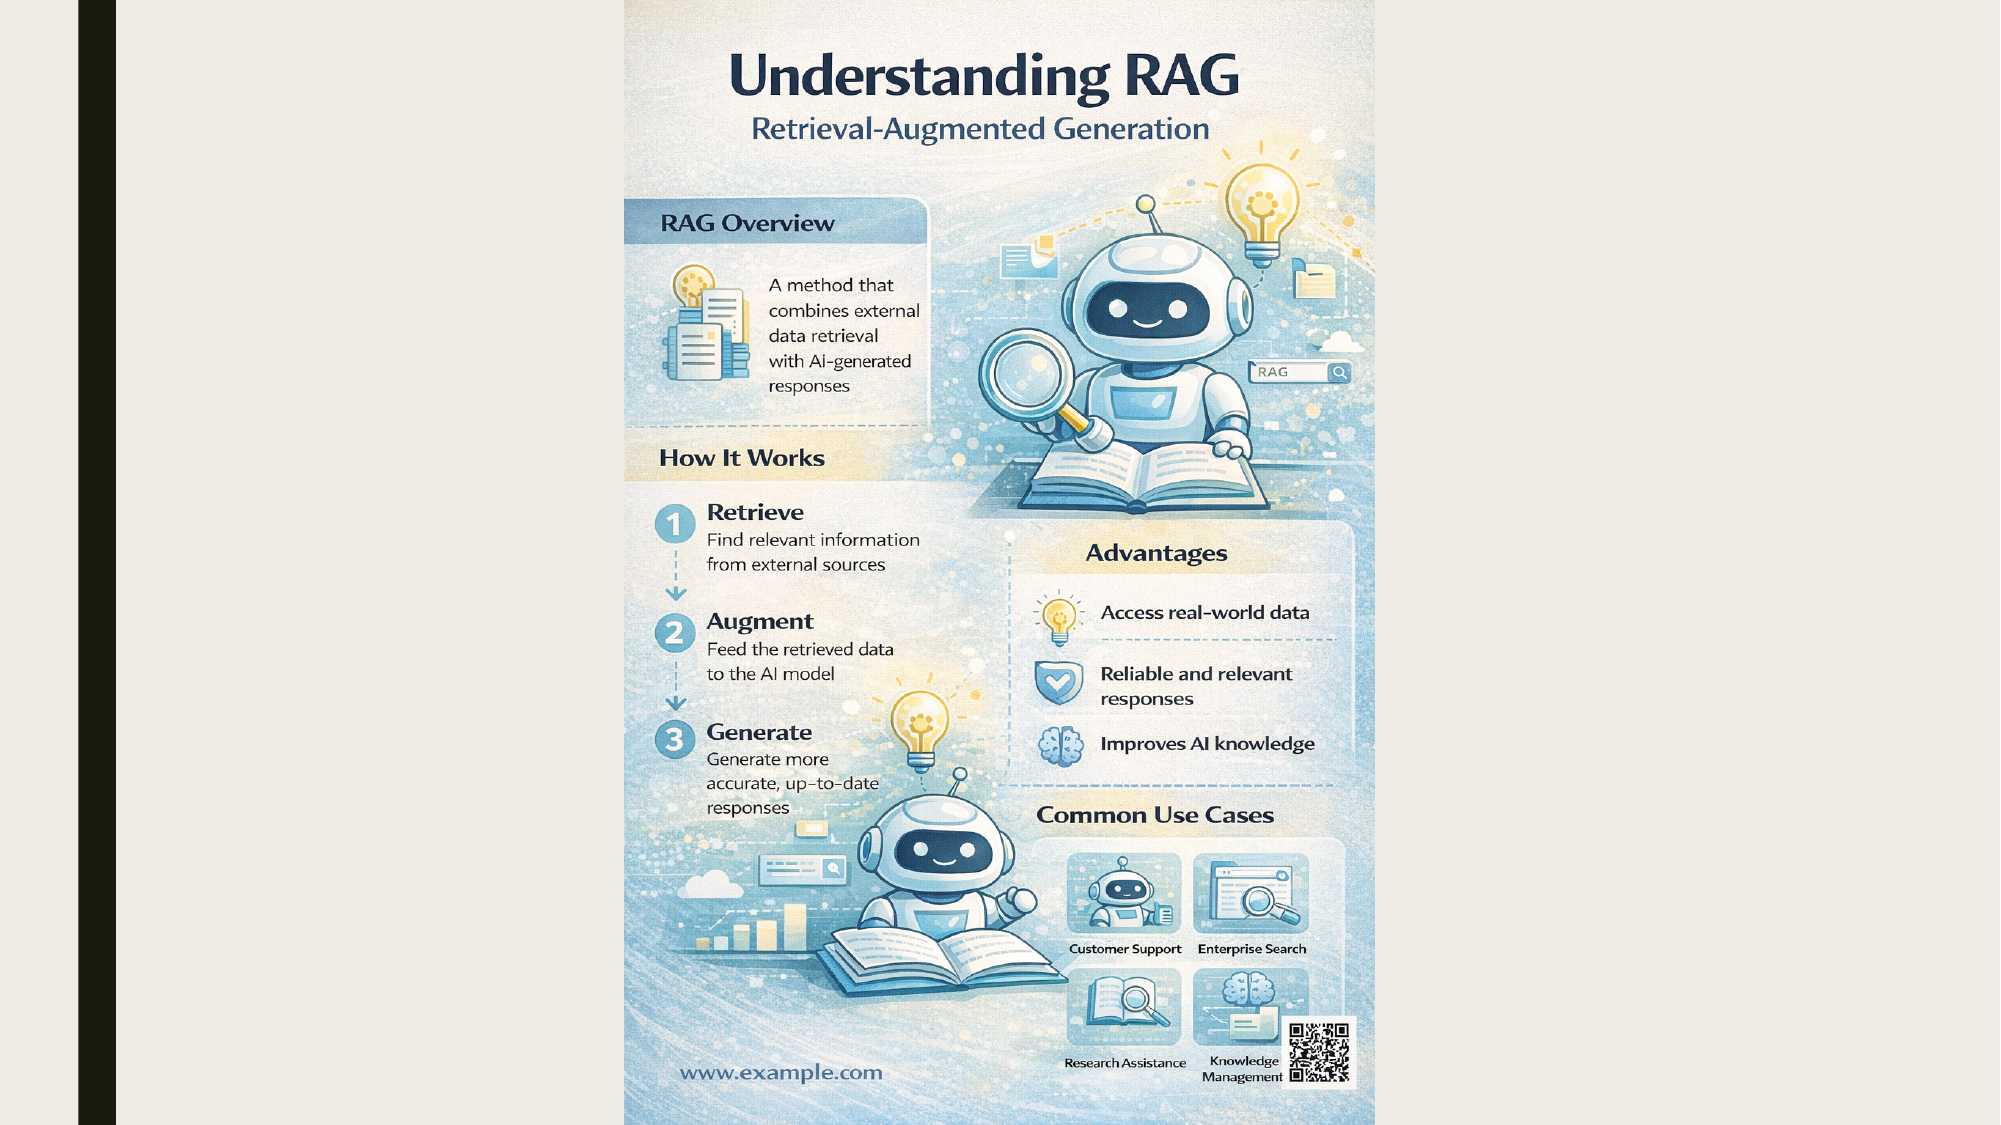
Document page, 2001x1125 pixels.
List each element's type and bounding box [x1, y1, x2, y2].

picture [624, 0, 1375, 1125]
